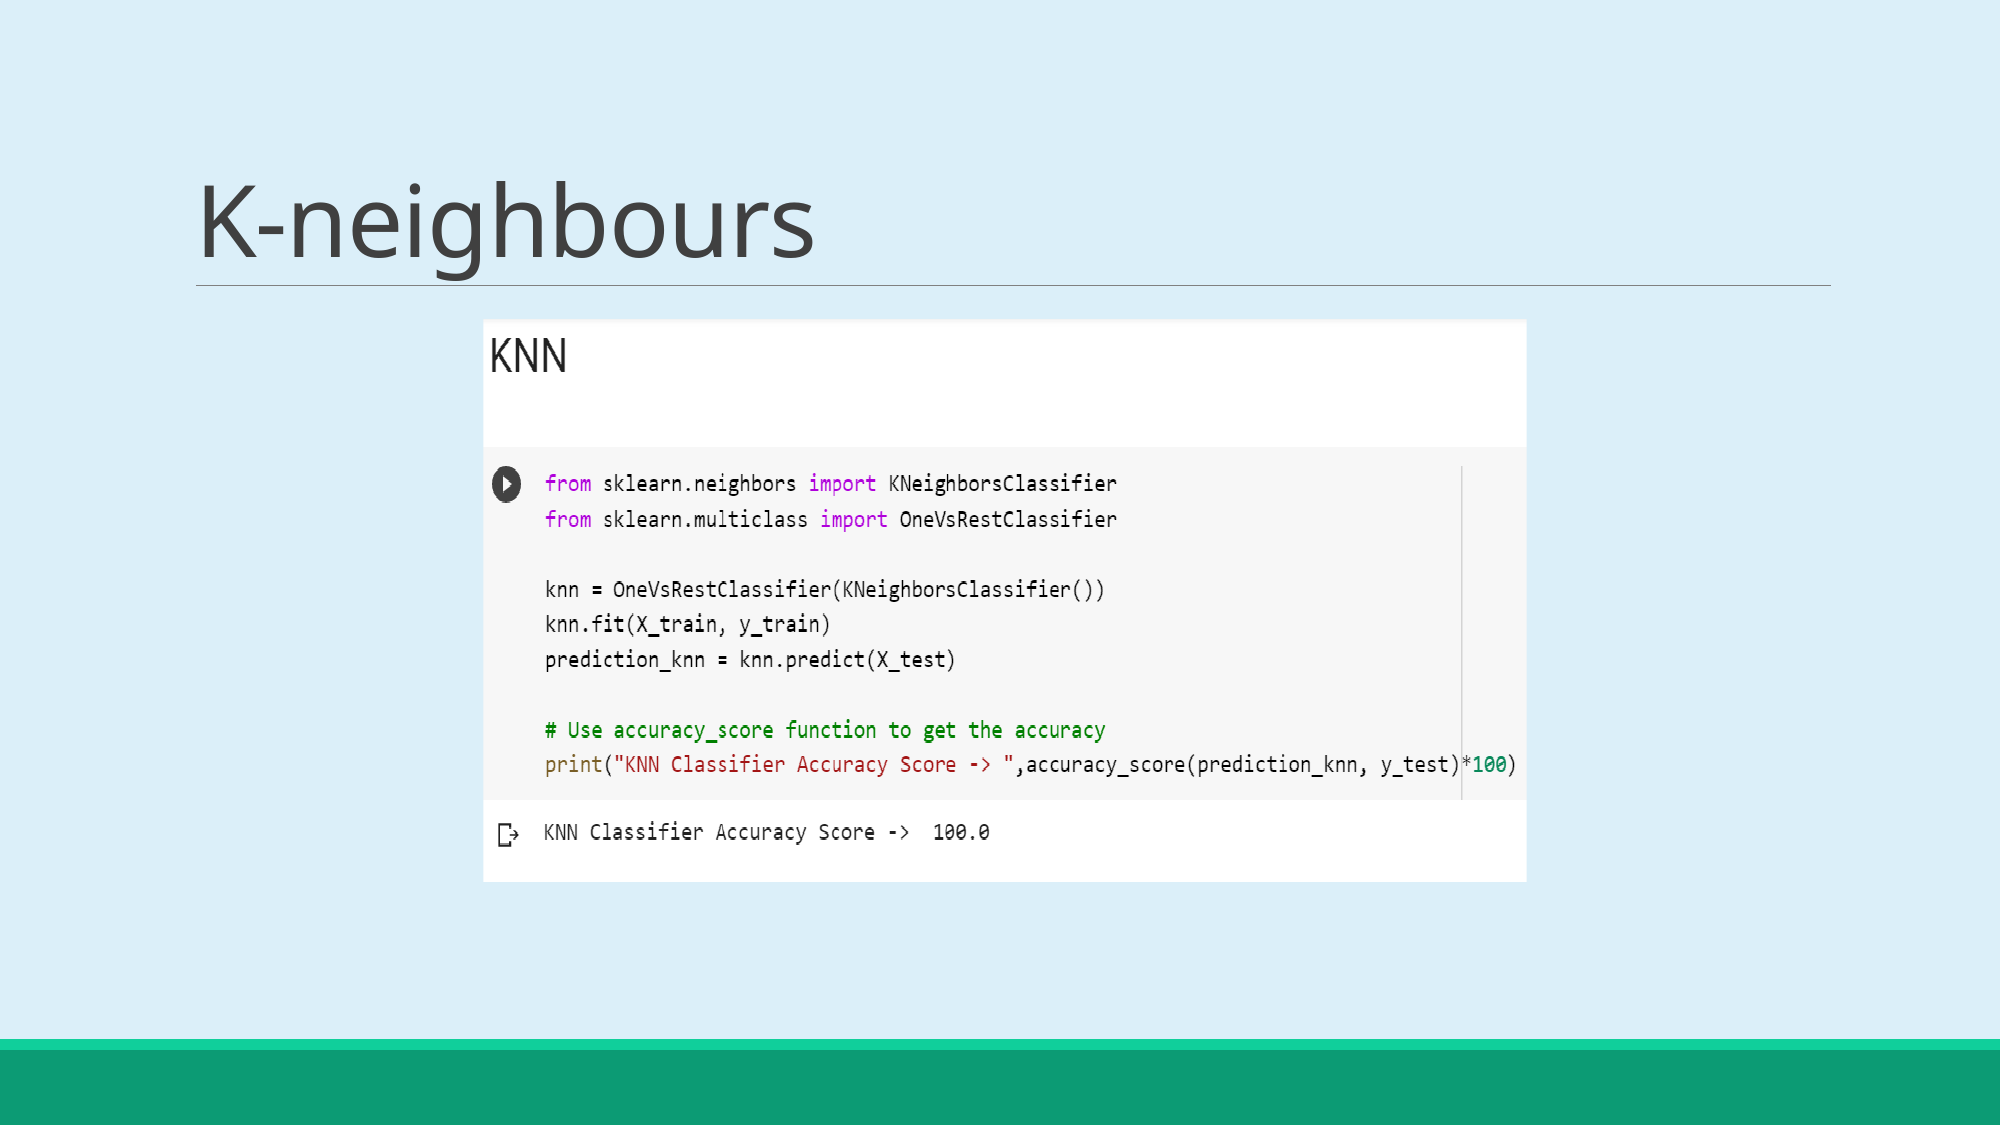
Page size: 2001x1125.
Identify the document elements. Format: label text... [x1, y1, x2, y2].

title K-neighbours [180, 47, 1830, 285]
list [482, 318, 1528, 882]
